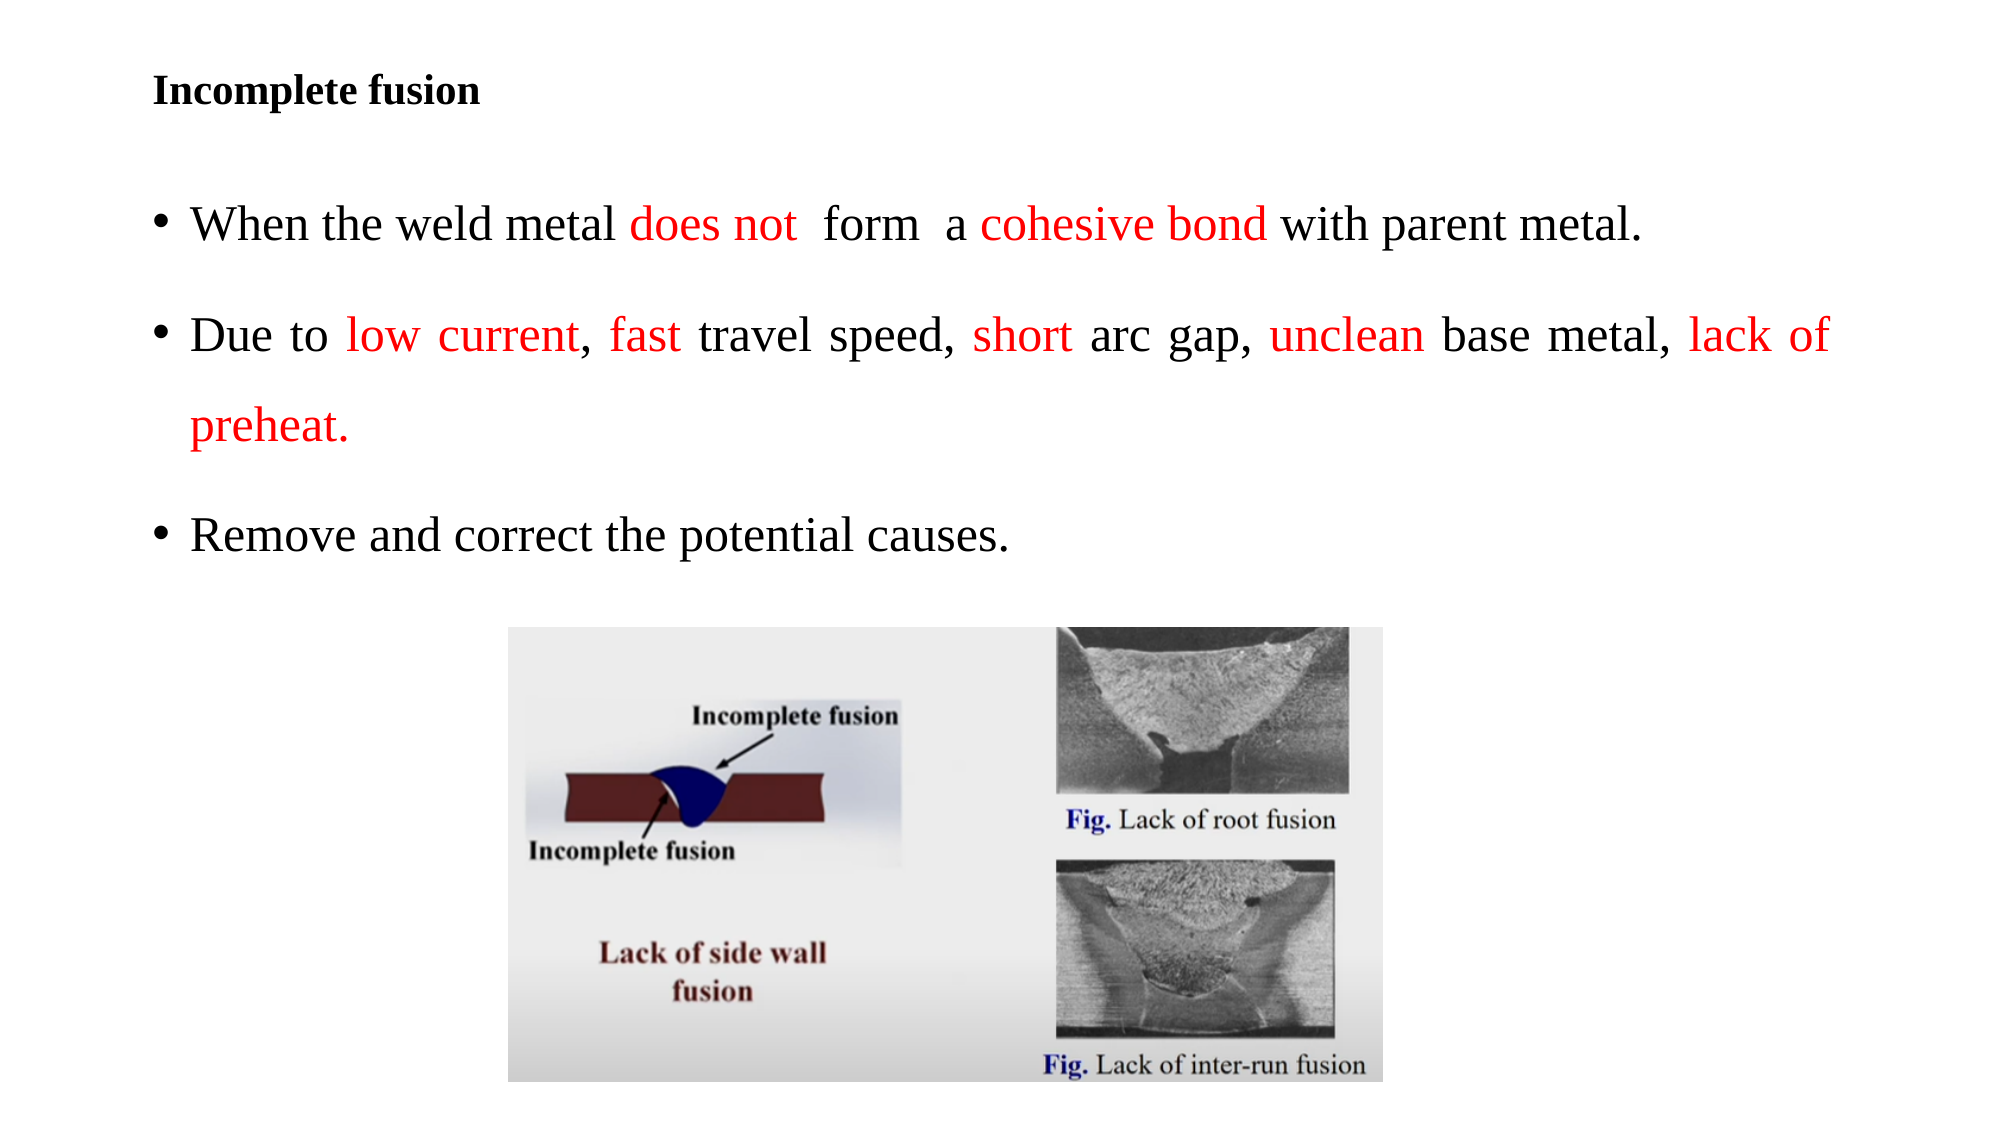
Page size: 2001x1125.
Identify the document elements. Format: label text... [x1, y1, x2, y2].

picture [508, 627, 1383, 1082]
title Incomplete fusion [137, 59, 1863, 152]
list When the weld metal does not form a cohesive bond with parent metal. Due to low current, fast travel speed, short arc gap, unclean base metal, lack of preheat. Remove and correct the potential causes. [137, 152, 1863, 1014]
